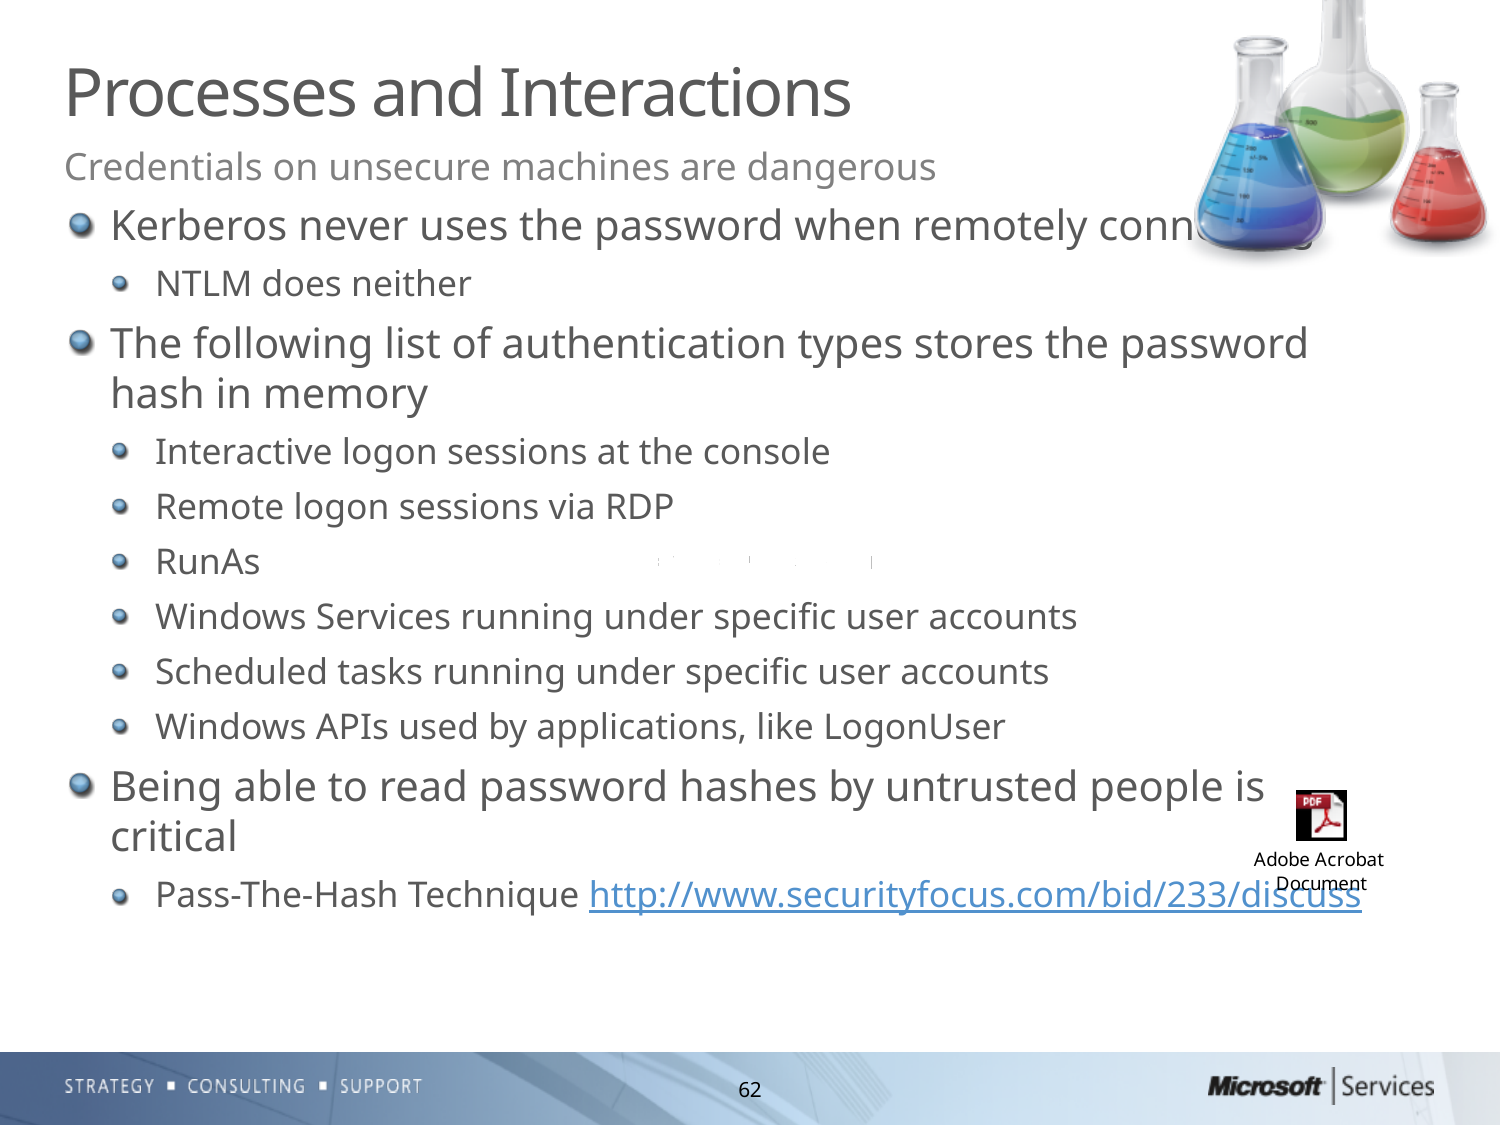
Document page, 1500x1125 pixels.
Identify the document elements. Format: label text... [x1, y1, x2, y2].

picture [64, 326, 95, 356]
picture [109, 886, 129, 906]
picture [0, 1052, 1500, 1125]
picture [109, 606, 129, 625]
list Kerberos never uses the password when remotely connecting NTLM does neither The following list of authentication types stores the password hash in memory Interactive logon sessions at the console Remote logon sessions via RDP RunAs Windows Services running under specific user accounts Scheduled tasks running under specific user accounts Windows APIs used by applications, like LogonUser Being able to read password hashes by untrusted people is critical Pass-The-Hash Technique http://www.securityfocus.com/bid/233/discuss [64, 198, 1365, 871]
picture [64, 209, 95, 239]
title Processes and Interactions [63, 59, 1158, 143]
list Credentials on unsecure machines are dangerous [63, 143, 1158, 188]
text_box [1245, 790, 1397, 918]
picture [109, 496, 129, 515]
picture [109, 440, 129, 460]
picture [109, 716, 129, 735]
picture [64, 769, 95, 799]
picture [109, 273, 129, 292]
picture [109, 551, 129, 570]
picture [1163, 0, 1500, 278]
picture [109, 661, 129, 680]
